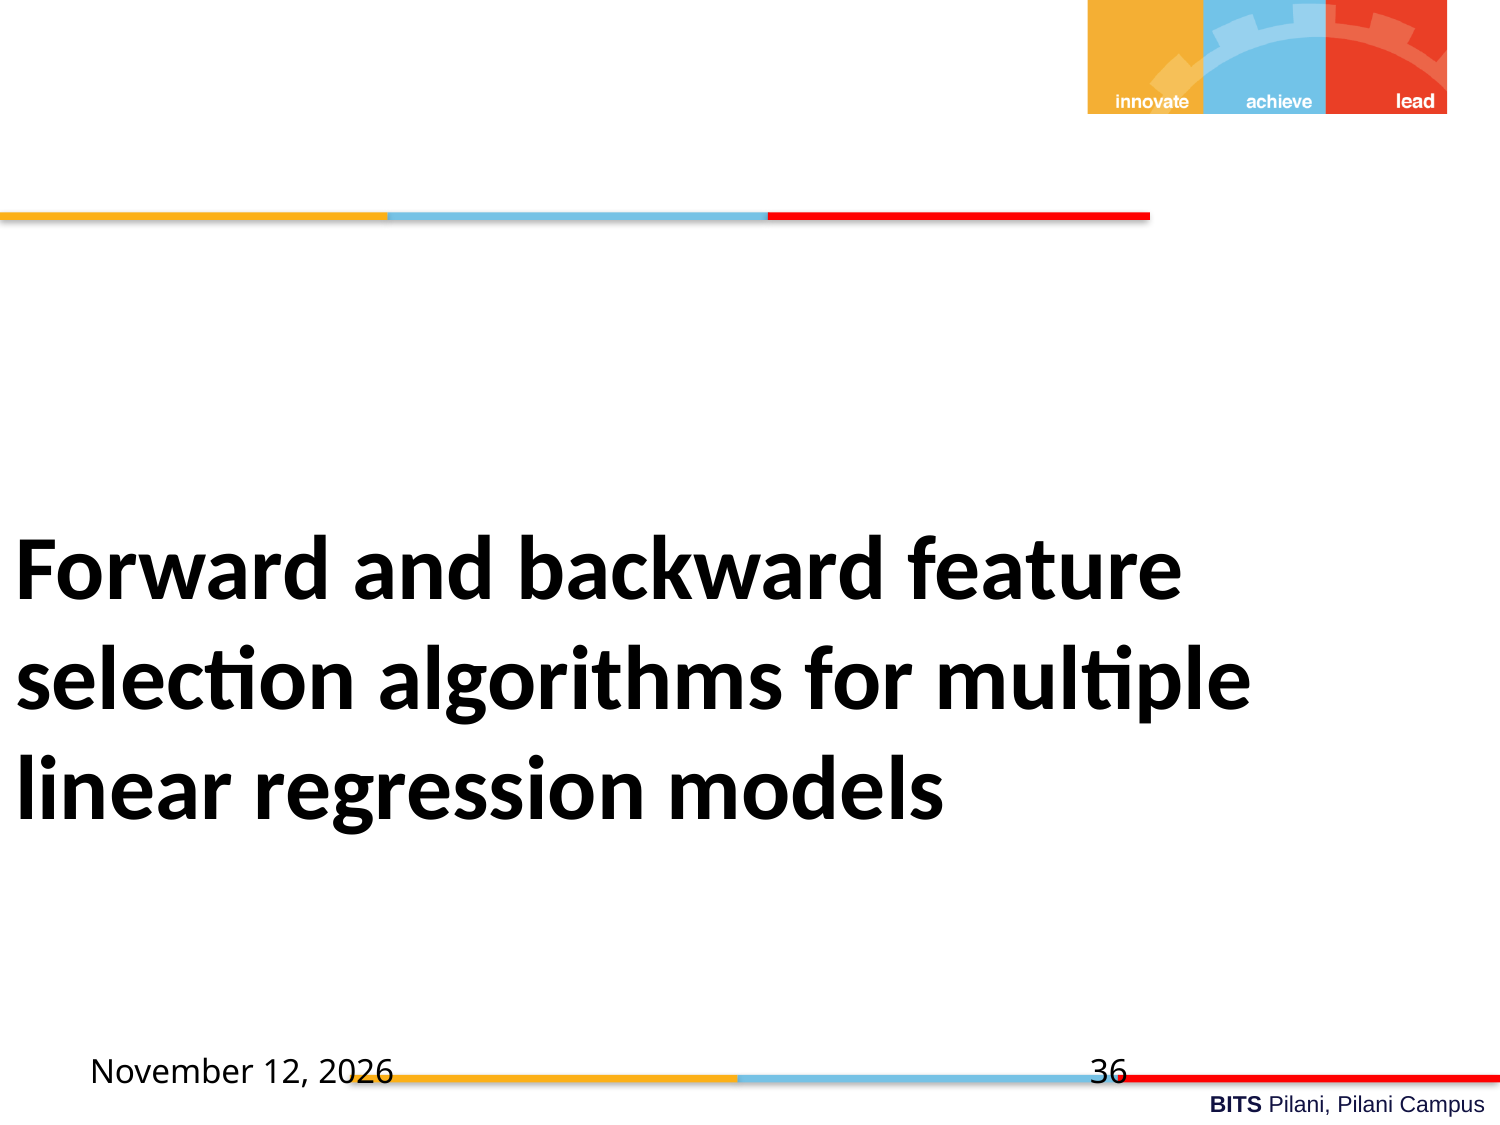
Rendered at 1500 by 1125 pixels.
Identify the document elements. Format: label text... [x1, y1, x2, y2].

slide_number 36 [1074, 1042, 1425, 1103]
list Forward and backward feature selection algorithms for multiple linear regression models [0, 500, 1325, 688]
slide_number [75, 1042, 425, 1103]
picture [1087, 0, 1448, 114]
